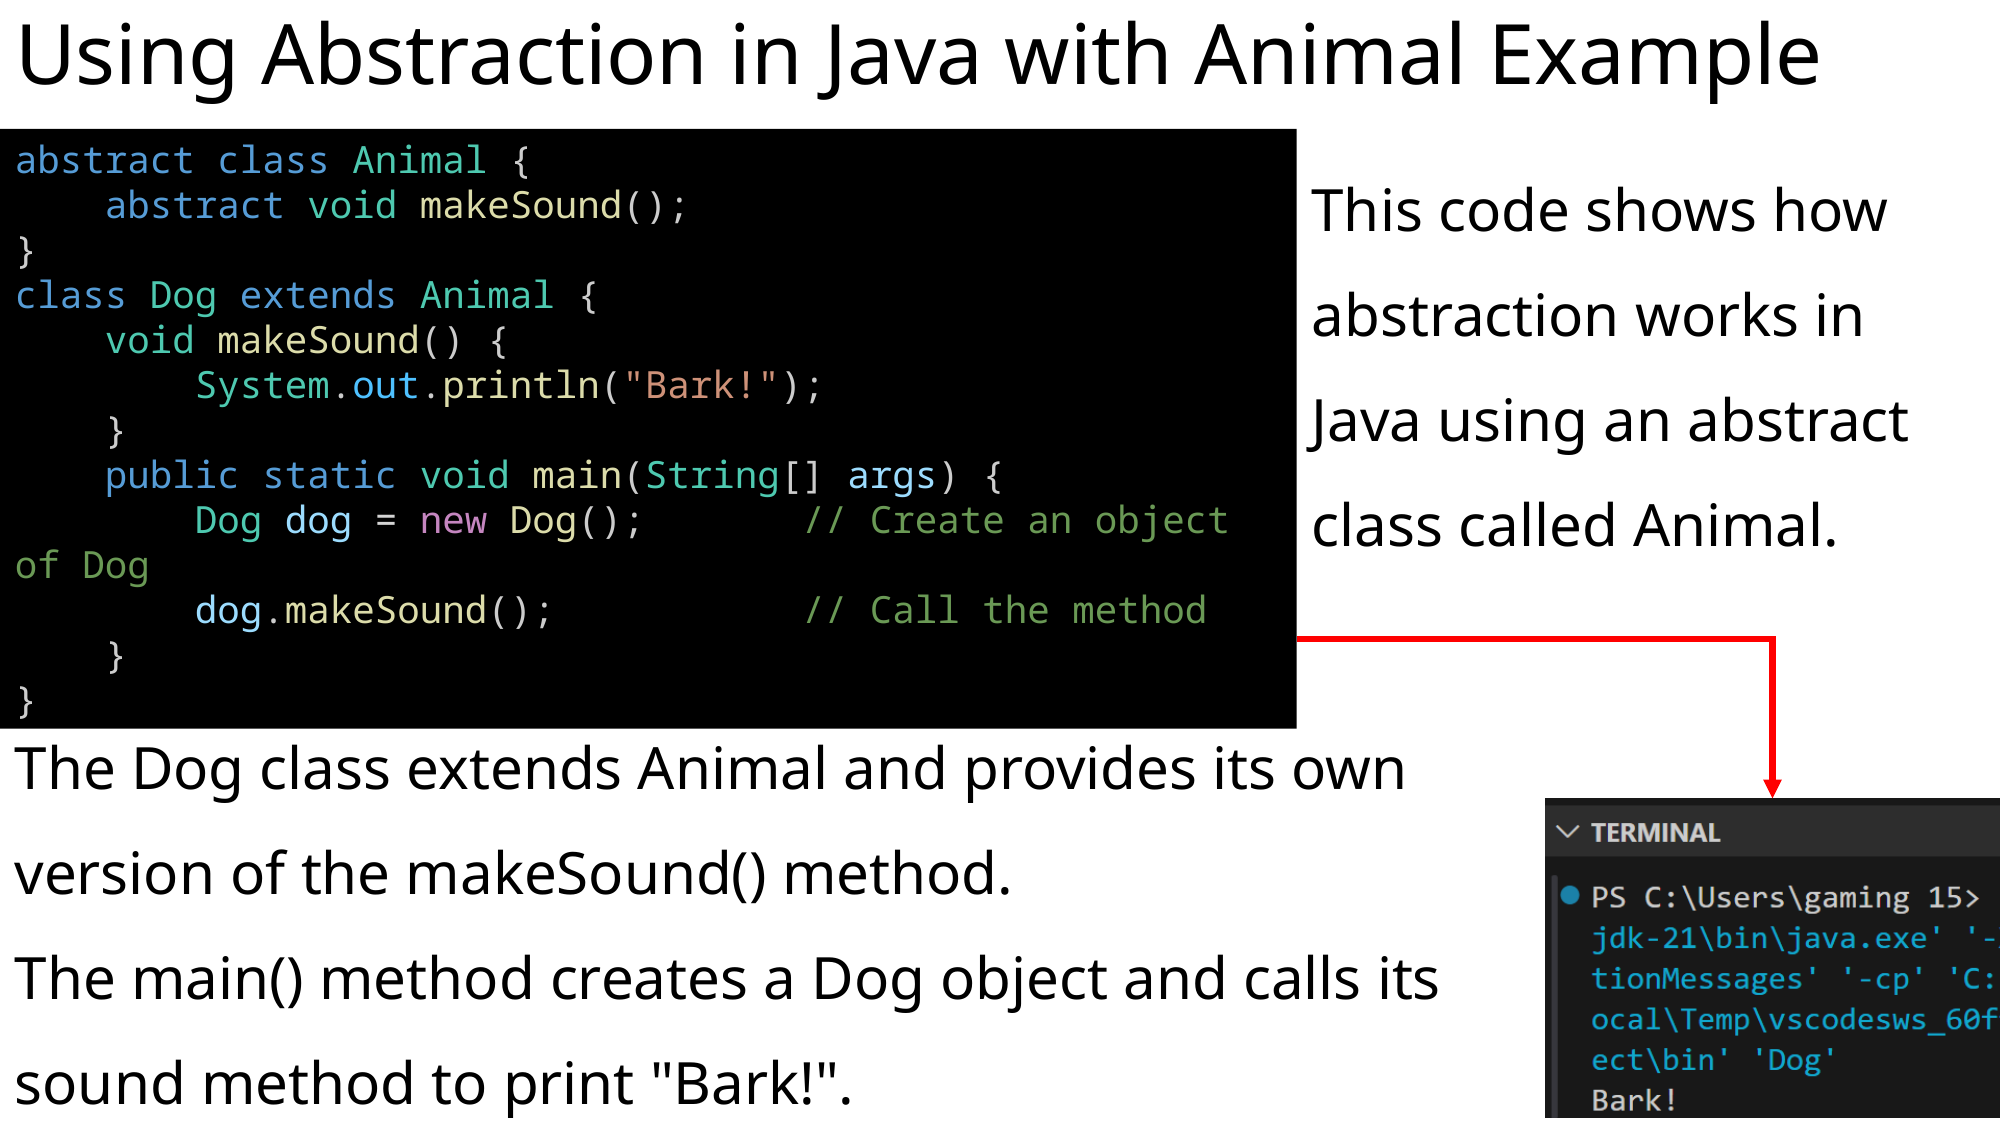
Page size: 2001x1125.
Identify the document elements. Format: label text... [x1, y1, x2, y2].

text_box The Dog class extends Animal and provides its own version of the makeSound() method. The main() method creates a Dog object and calls its sound method to print "Bark!". [0, 689, 1546, 1124]
picture [1544, 797, 2000, 1119]
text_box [1296, 638, 1774, 799]
text_box abstract class Animal { abstract void makeSound(); } class Dog extends Animal { void makeSound() { System.out.println("Bark!"); } public static void main(String[] args) { Dog dog = new Dog(); // Create an object of Dog dog.makeSound(); // Call the method } } [0, 128, 1297, 689]
text_box This code shows how abstraction works in Java using an abstract class called Animal. [1297, 131, 2000, 566]
title Using Abstraction in Java with Animal Example [0, 0, 2000, 111]
